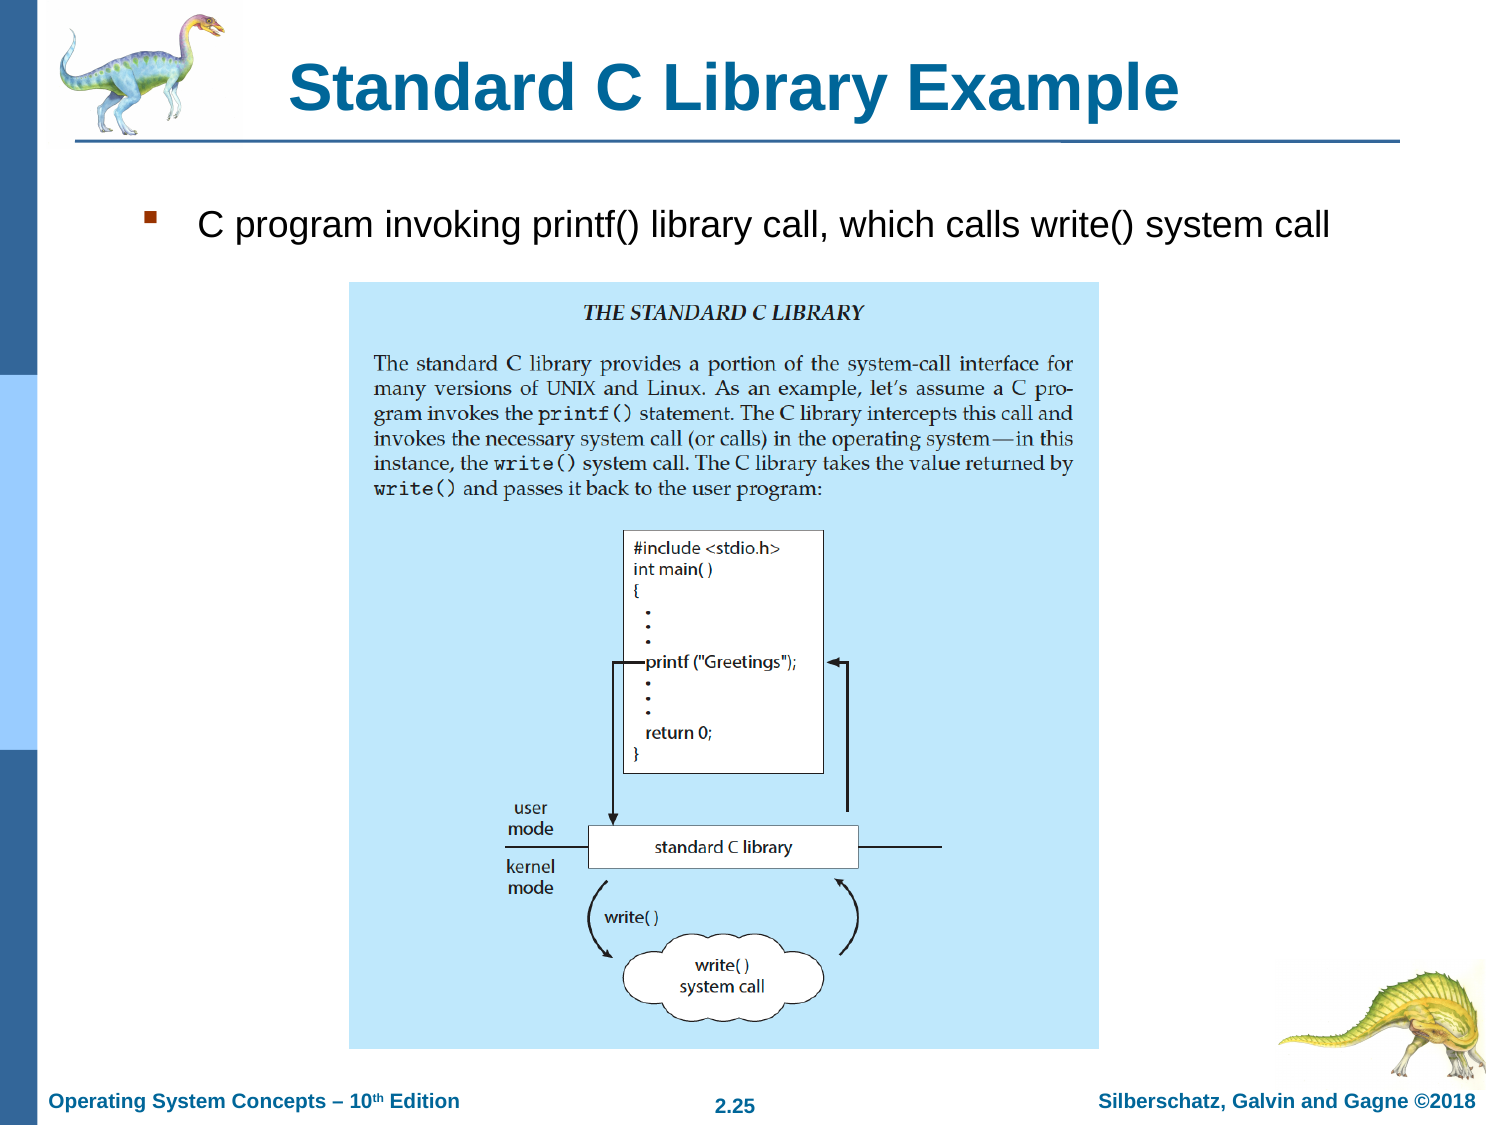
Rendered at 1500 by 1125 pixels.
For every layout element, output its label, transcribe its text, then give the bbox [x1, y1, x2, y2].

list C program invoking printf() library call, which calls write() system call [126, 192, 1380, 1026]
picture [46, 0, 243, 149]
picture [1275, 959, 1486, 1090]
picture [347, 279, 1100, 1052]
title Standard C Library Example [75, 36, 1395, 131]
